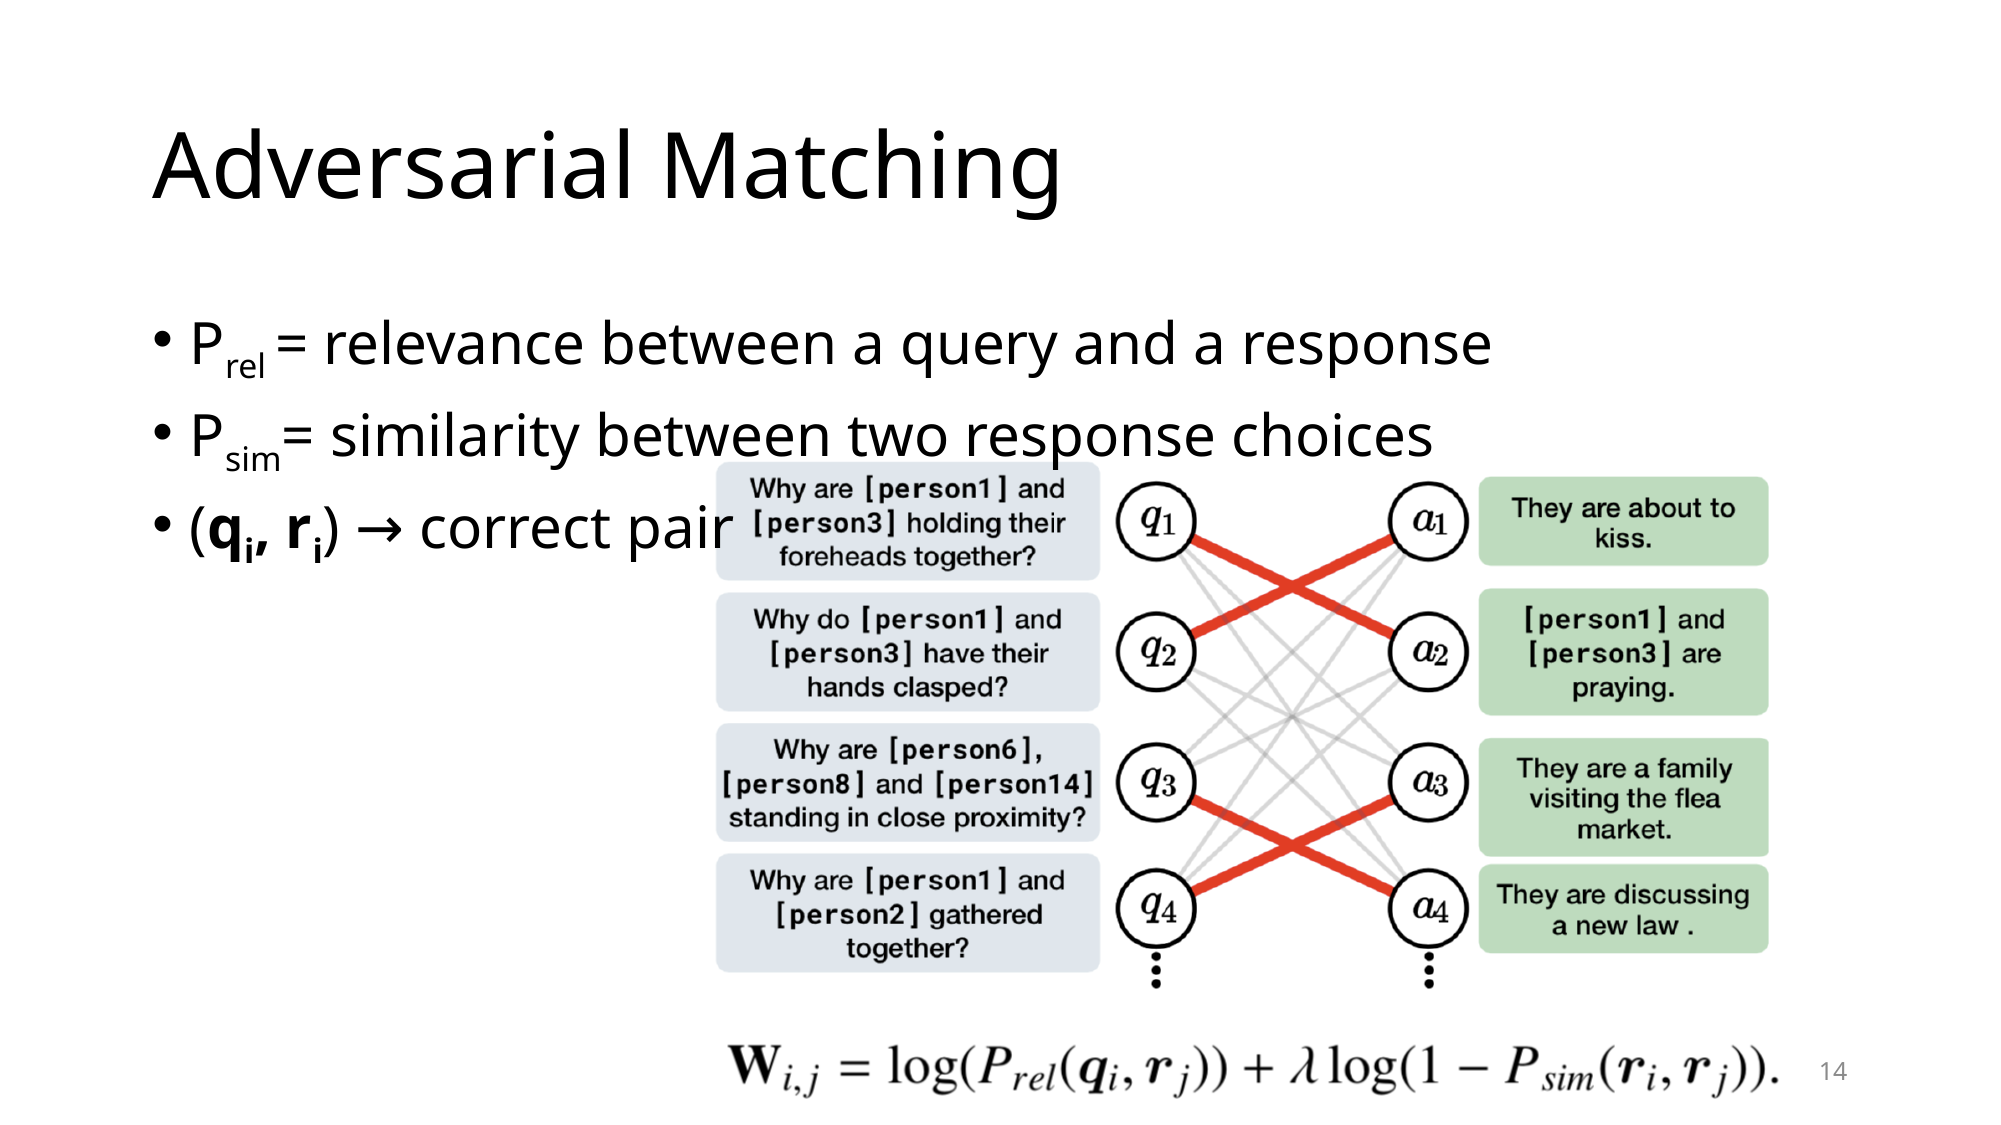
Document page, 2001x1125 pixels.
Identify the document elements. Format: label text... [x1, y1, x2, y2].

picture [698, 1004, 1812, 1125]
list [698, 441, 1793, 1001]
text_box Prel = relevance between a query and a response Psim= similarity between two response choices (qi, ri) → correct pair [137, 299, 1863, 1014]
slide_number 14 [1812, 1042, 1863, 1103]
title Adversarial Matching [137, 59, 1863, 278]
